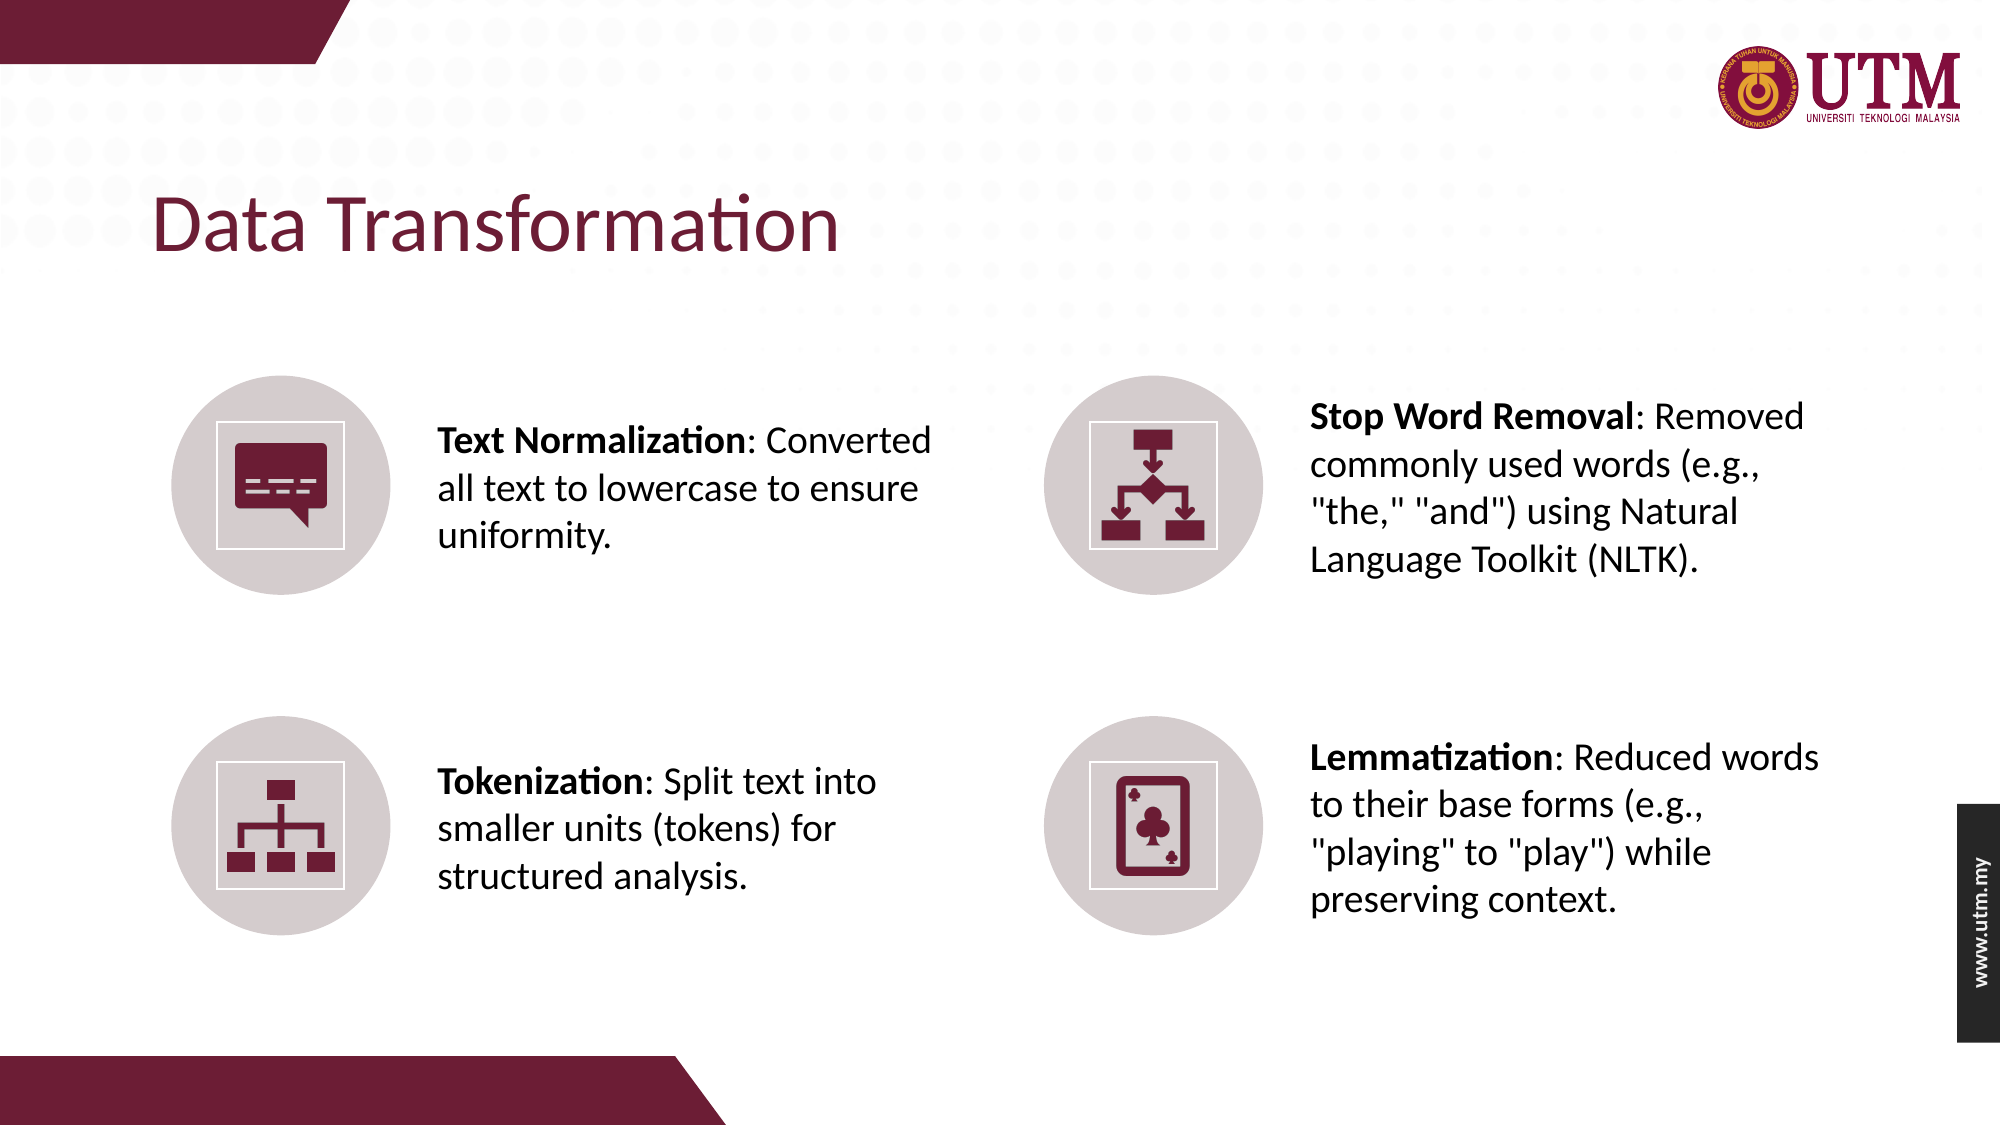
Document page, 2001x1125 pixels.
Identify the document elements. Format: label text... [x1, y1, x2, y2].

title Data Transformation [136, 171, 1862, 298]
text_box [136, 298, 1862, 1013]
picture [1, 0, 1982, 511]
